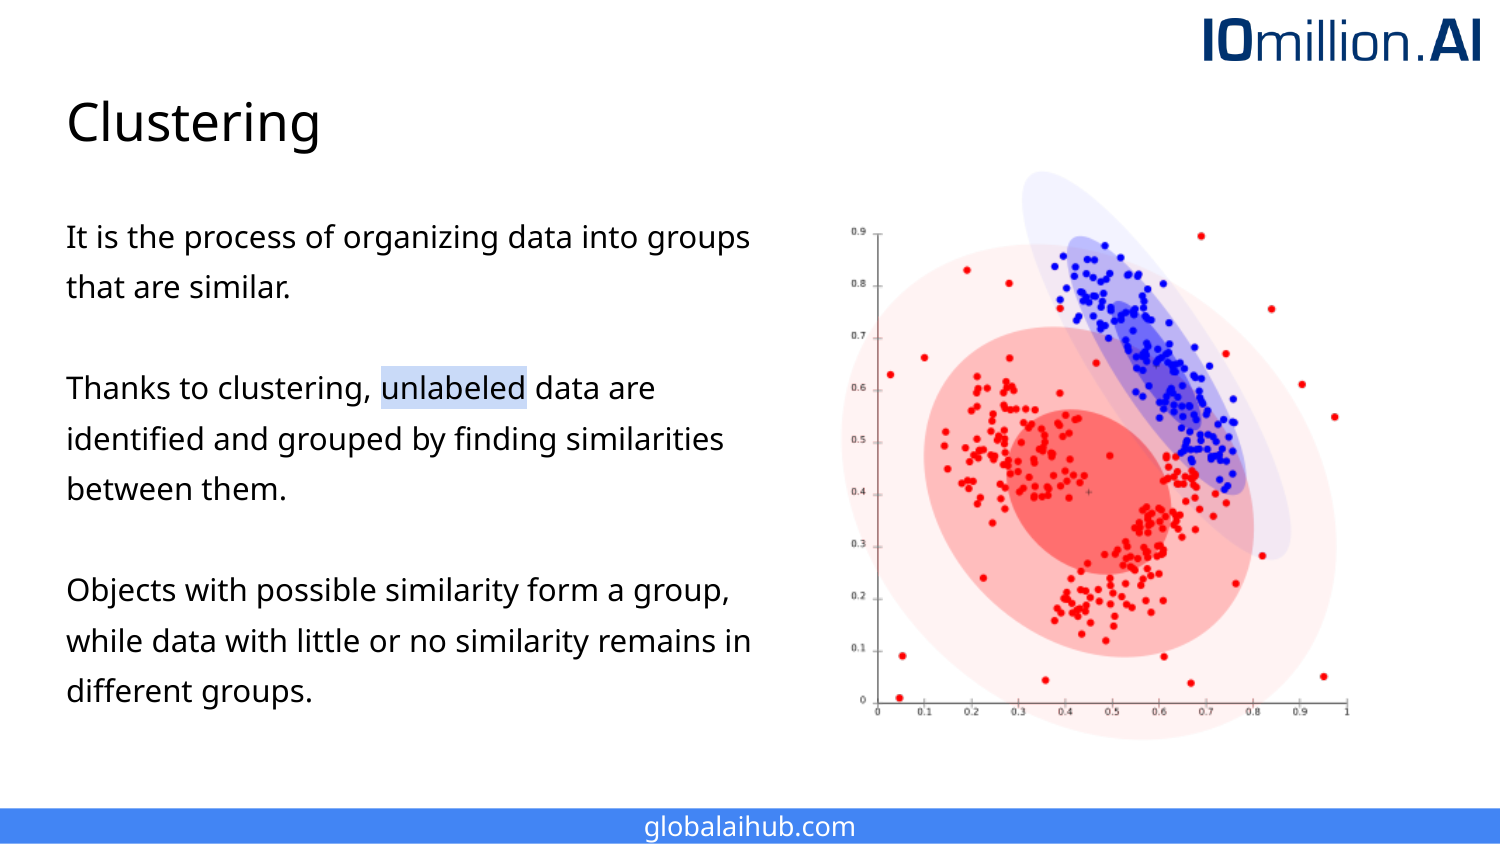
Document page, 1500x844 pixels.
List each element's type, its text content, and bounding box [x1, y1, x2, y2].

list It is the process of organizing data into groups that are similar. Thanks to clustering, unlabeled data are identified and grouped by finding similarities between them. Objects with possible similarity form a group, while data with little or no similarity remains in different groups. [51, 189, 807, 750]
picture [831, 141, 1441, 798]
title Clustering [51, 72, 1449, 167]
picture [1204, 18, 1480, 61]
